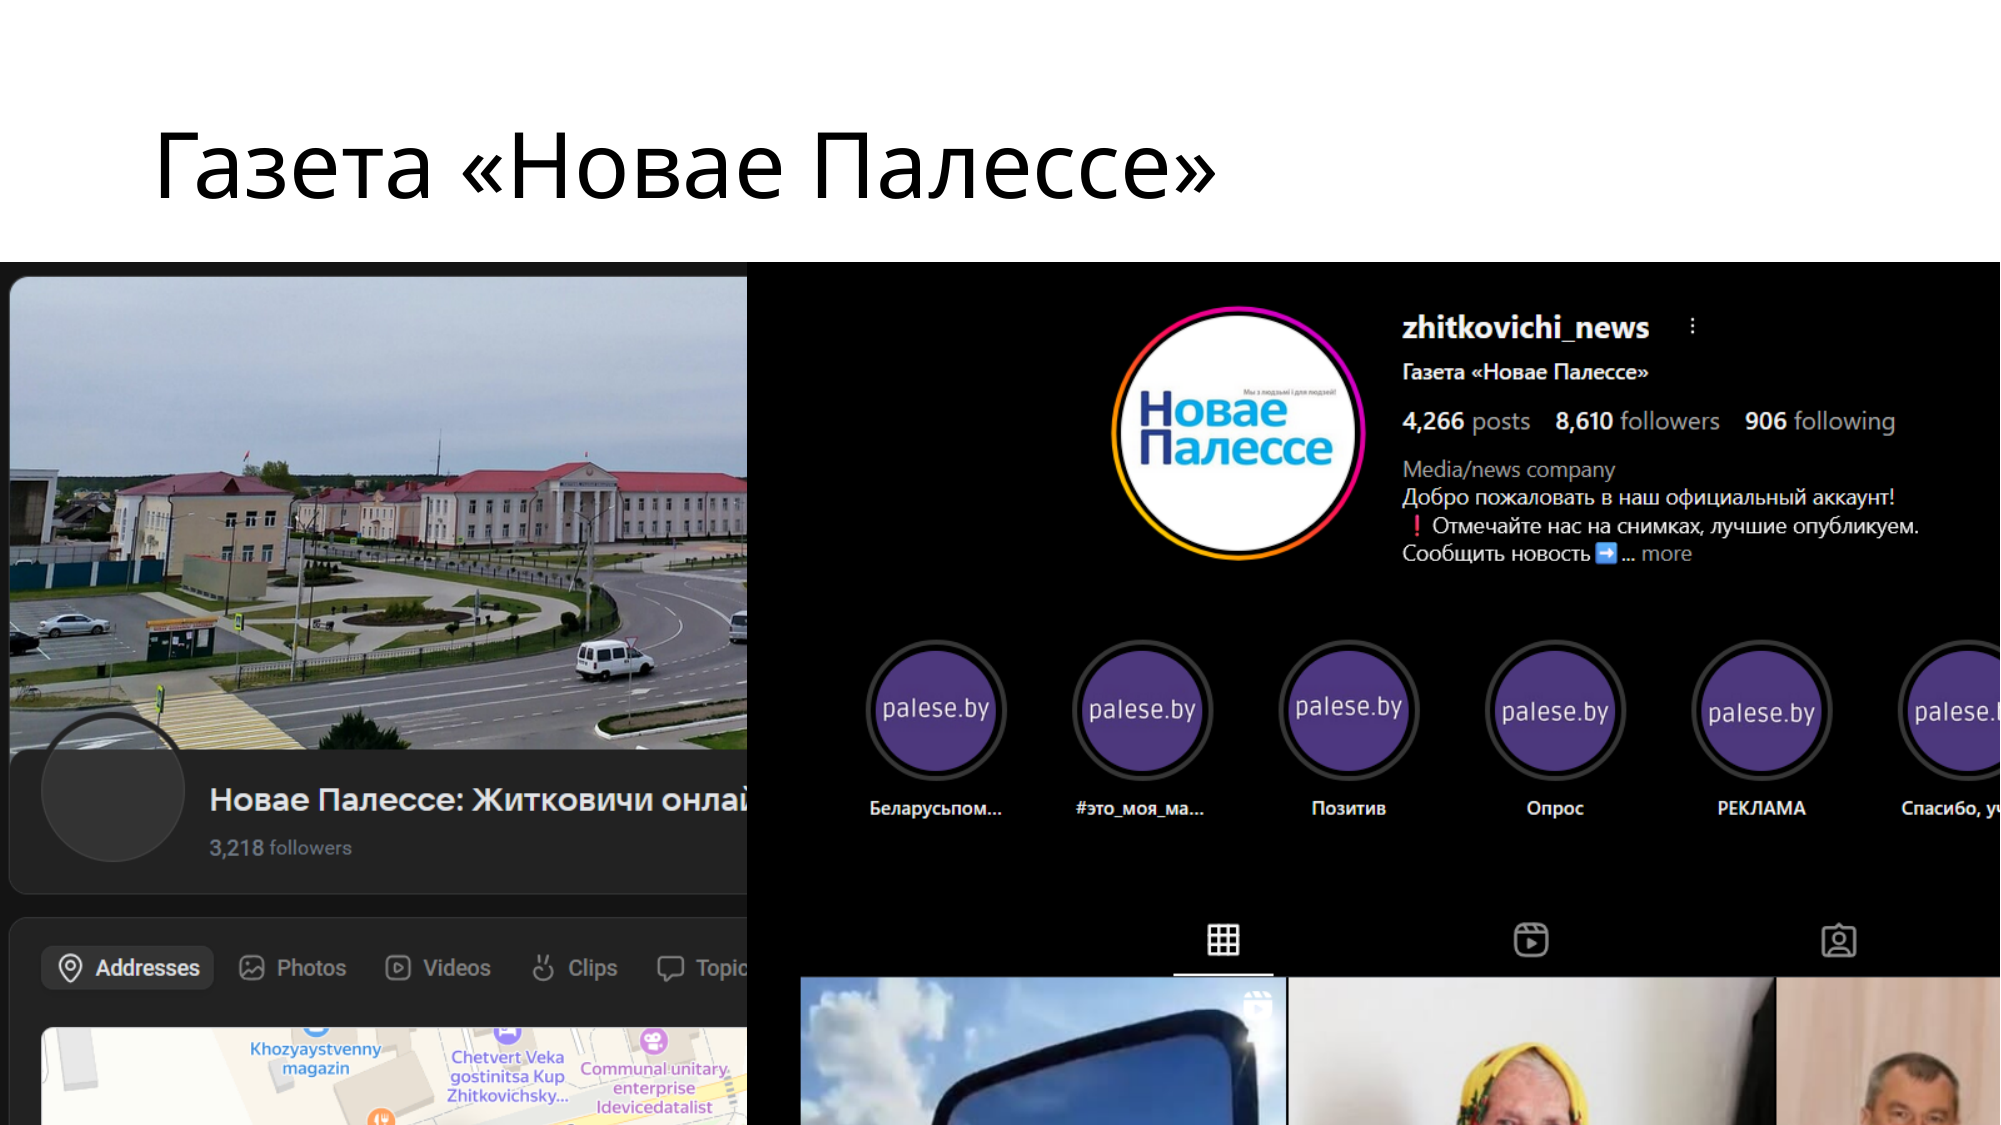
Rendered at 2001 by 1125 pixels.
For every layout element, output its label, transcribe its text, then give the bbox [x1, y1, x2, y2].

picture [0, 261, 2000, 1125]
title Газета «Новае Палессе» [137, 59, 1863, 261]
